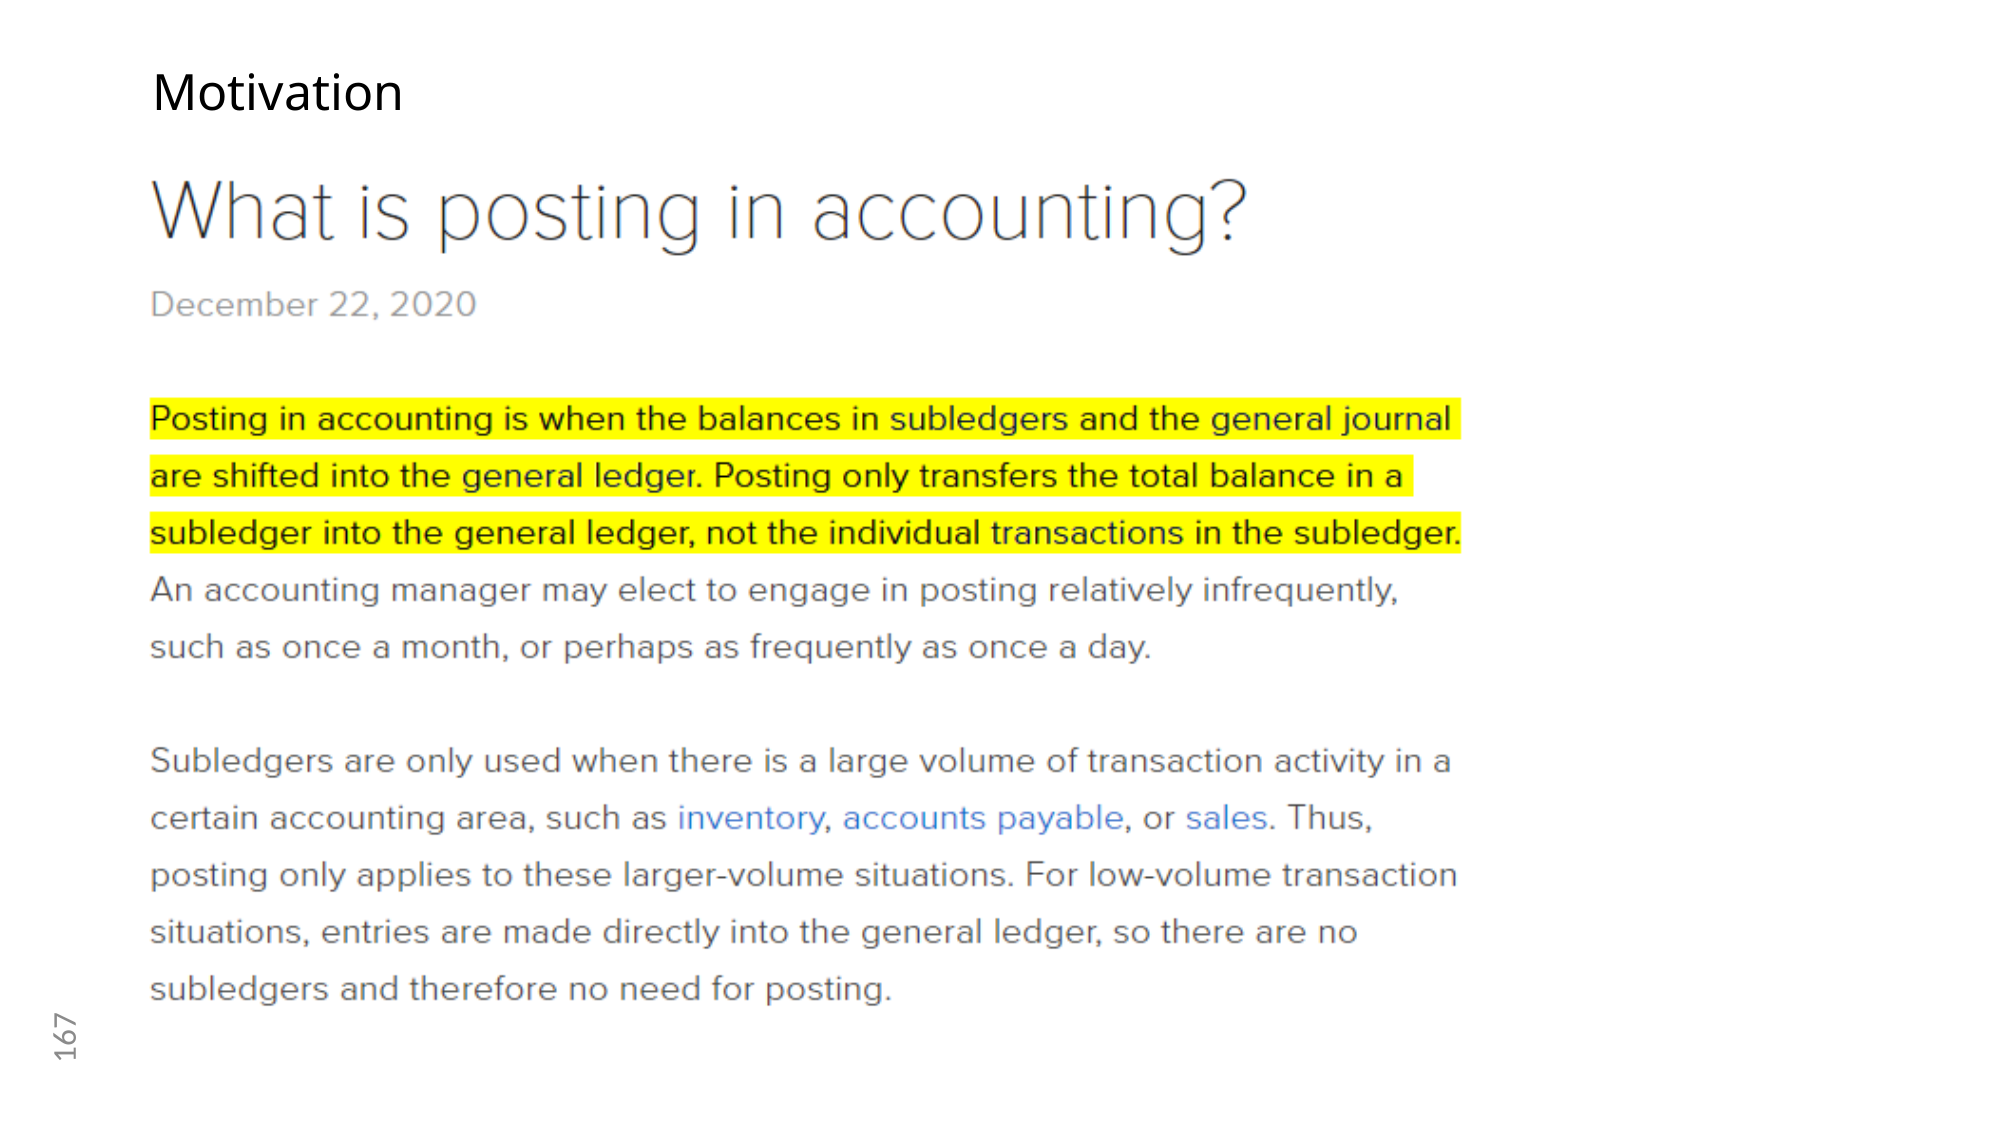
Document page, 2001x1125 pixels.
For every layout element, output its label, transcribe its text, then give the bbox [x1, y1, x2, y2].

slide_number 167 [32, 969, 93, 1108]
title Motivation [137, 59, 1863, 136]
picture [137, 153, 1471, 1027]
